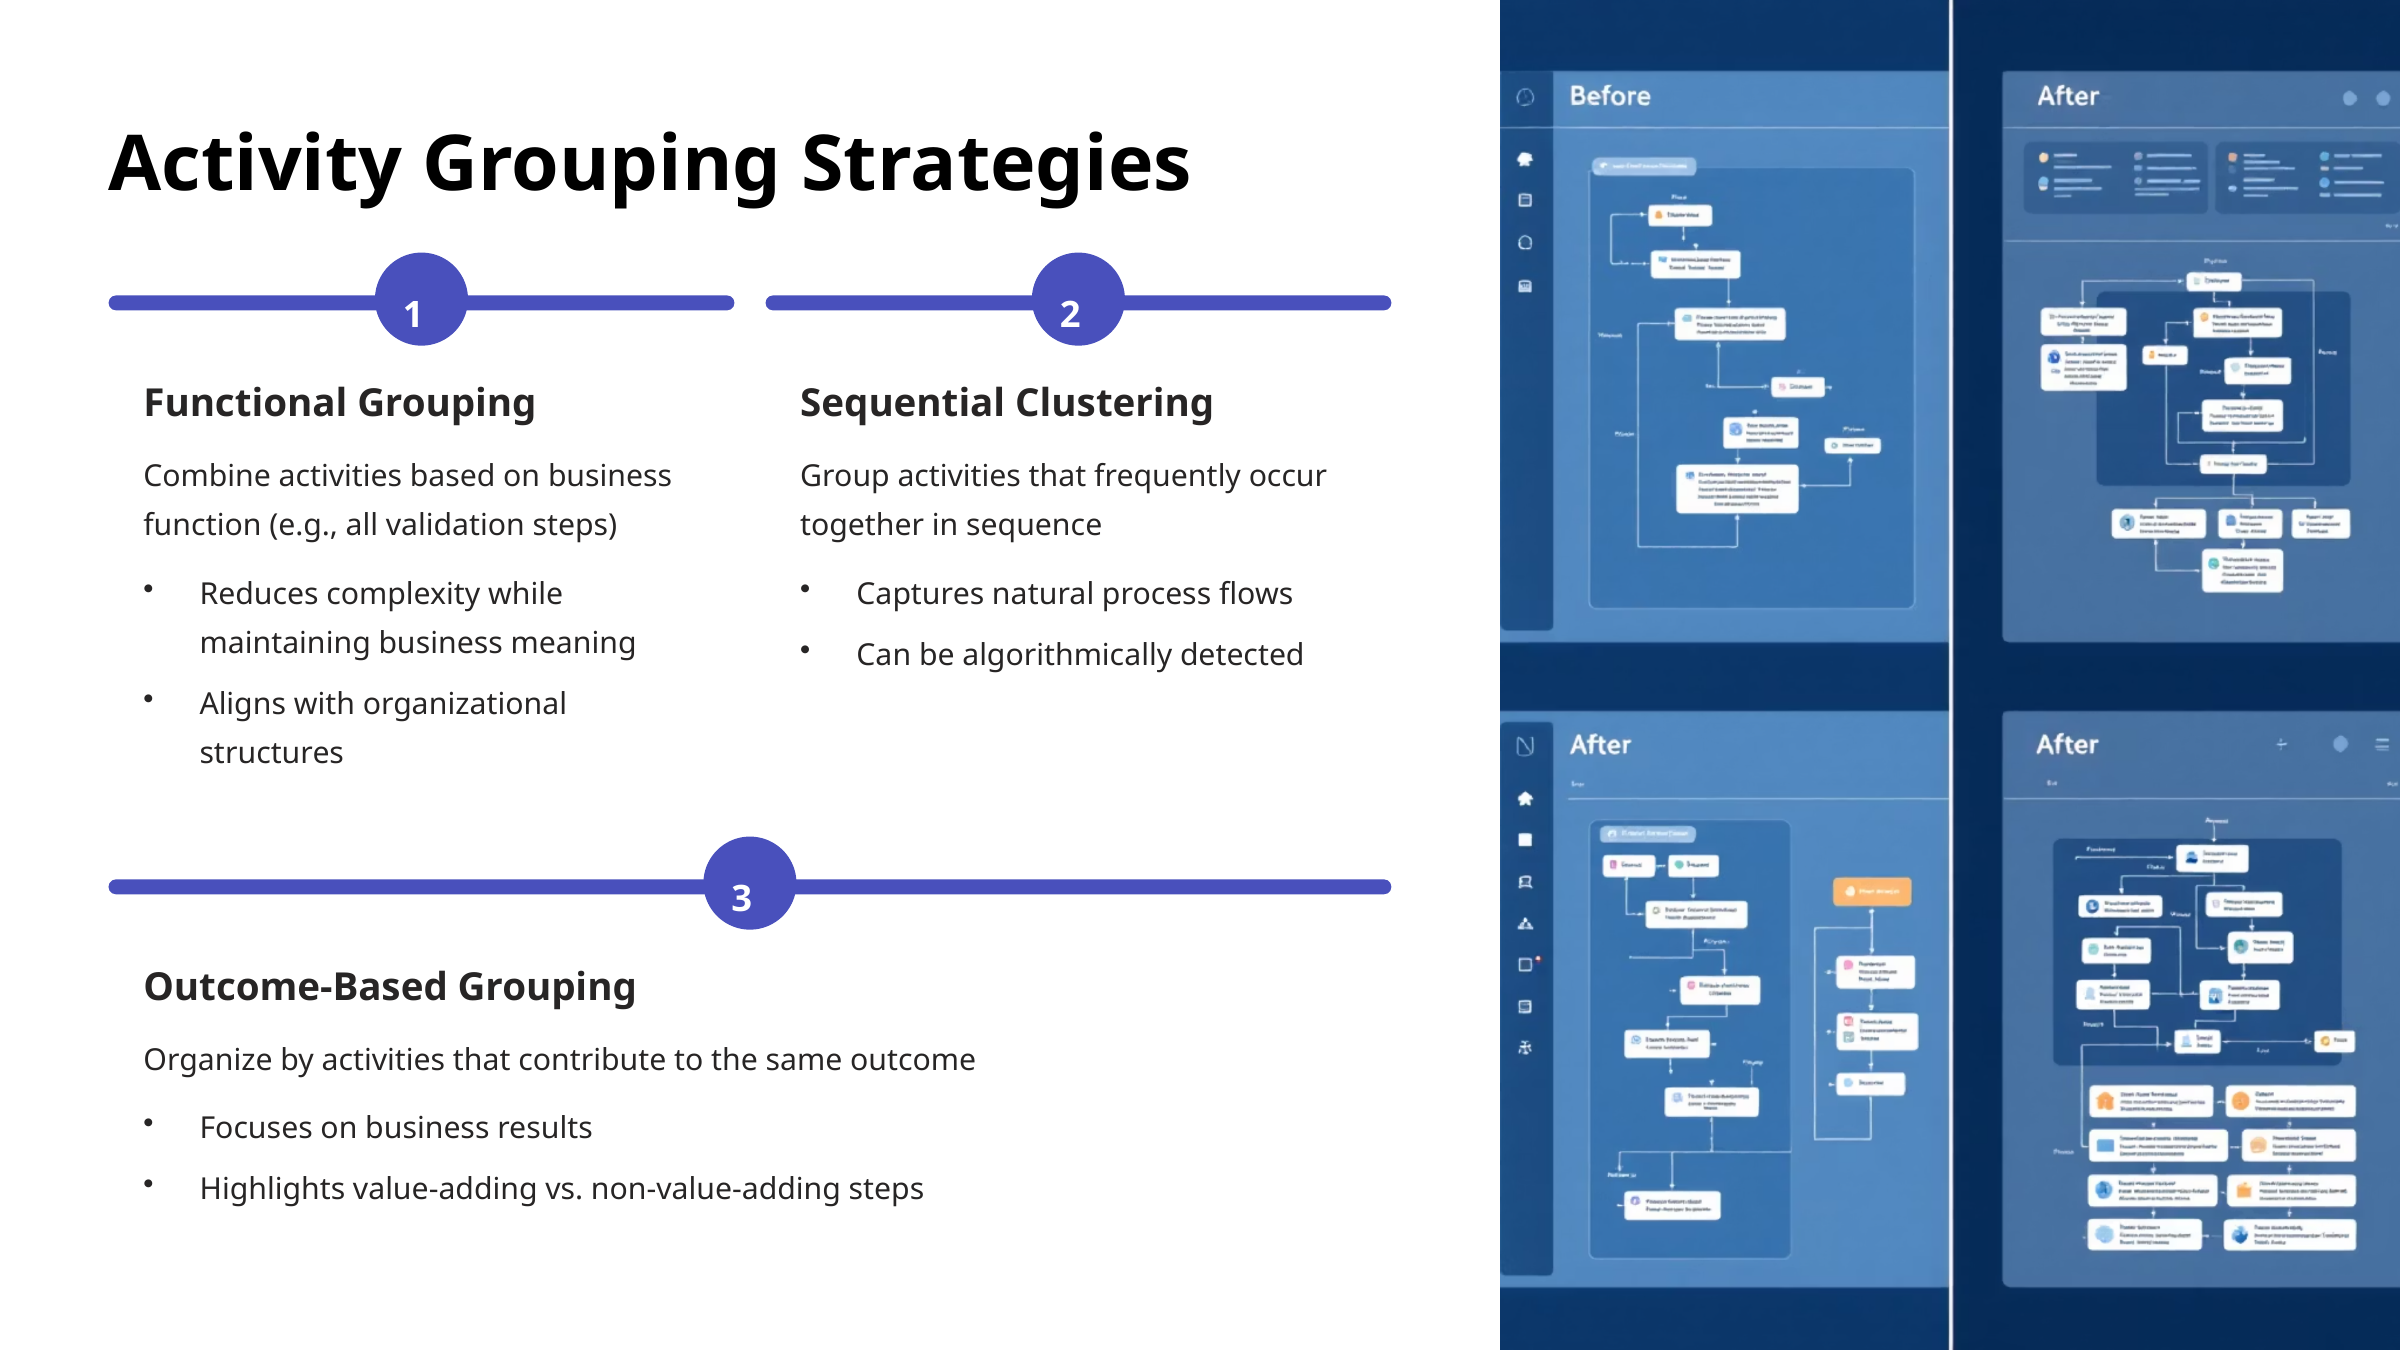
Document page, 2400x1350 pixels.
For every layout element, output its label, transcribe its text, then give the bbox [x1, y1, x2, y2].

text_box 3 [731, 859, 769, 907]
text_box [108, 879, 704, 895]
text_box Aligns with organizational structures [143, 671, 700, 771]
picture [1499, 0, 2400, 1350]
text_box [108, 295, 376, 311]
text_box 1 [402, 275, 441, 323]
text_box [108, 893, 1392, 1241]
text_box Sequential Clustering [800, 376, 1209, 426]
text_box [108, 309, 735, 806]
text_box Can be algorithmically detected [800, 621, 1357, 672]
text_box [467, 295, 735, 311]
text_box [765, 295, 1033, 311]
text_box [765, 309, 1392, 806]
text_box Outcome-Based Grouping [143, 960, 637, 1010]
text_box [1031, 252, 1125, 346]
text_box Reduces complexity while maintaining business meaning [143, 561, 700, 661]
text_box Focuses on business results [143, 1095, 1357, 1146]
text_box Group activities that frequently occur together in sequence [800, 443, 1357, 543]
text_box Highlights value-adding vs. non-value-adding steps [143, 1156, 1357, 1206]
text_box [796, 879, 1392, 895]
text_box [1124, 295, 1392, 311]
text_box Activity Grouping Strategies [108, 109, 1180, 207]
text_box Functional Grouping [143, 376, 531, 426]
text_box 2 [1059, 275, 1097, 323]
text_box Combine activities based on business function (e.g., all validation steps) [143, 443, 700, 543]
text_box Captures natural process flows [800, 561, 1357, 612]
text_box [374, 252, 469, 346]
text_box Organize by activities that contribute to the same outcome [143, 1027, 1357, 1078]
text_box [703, 836, 797, 930]
